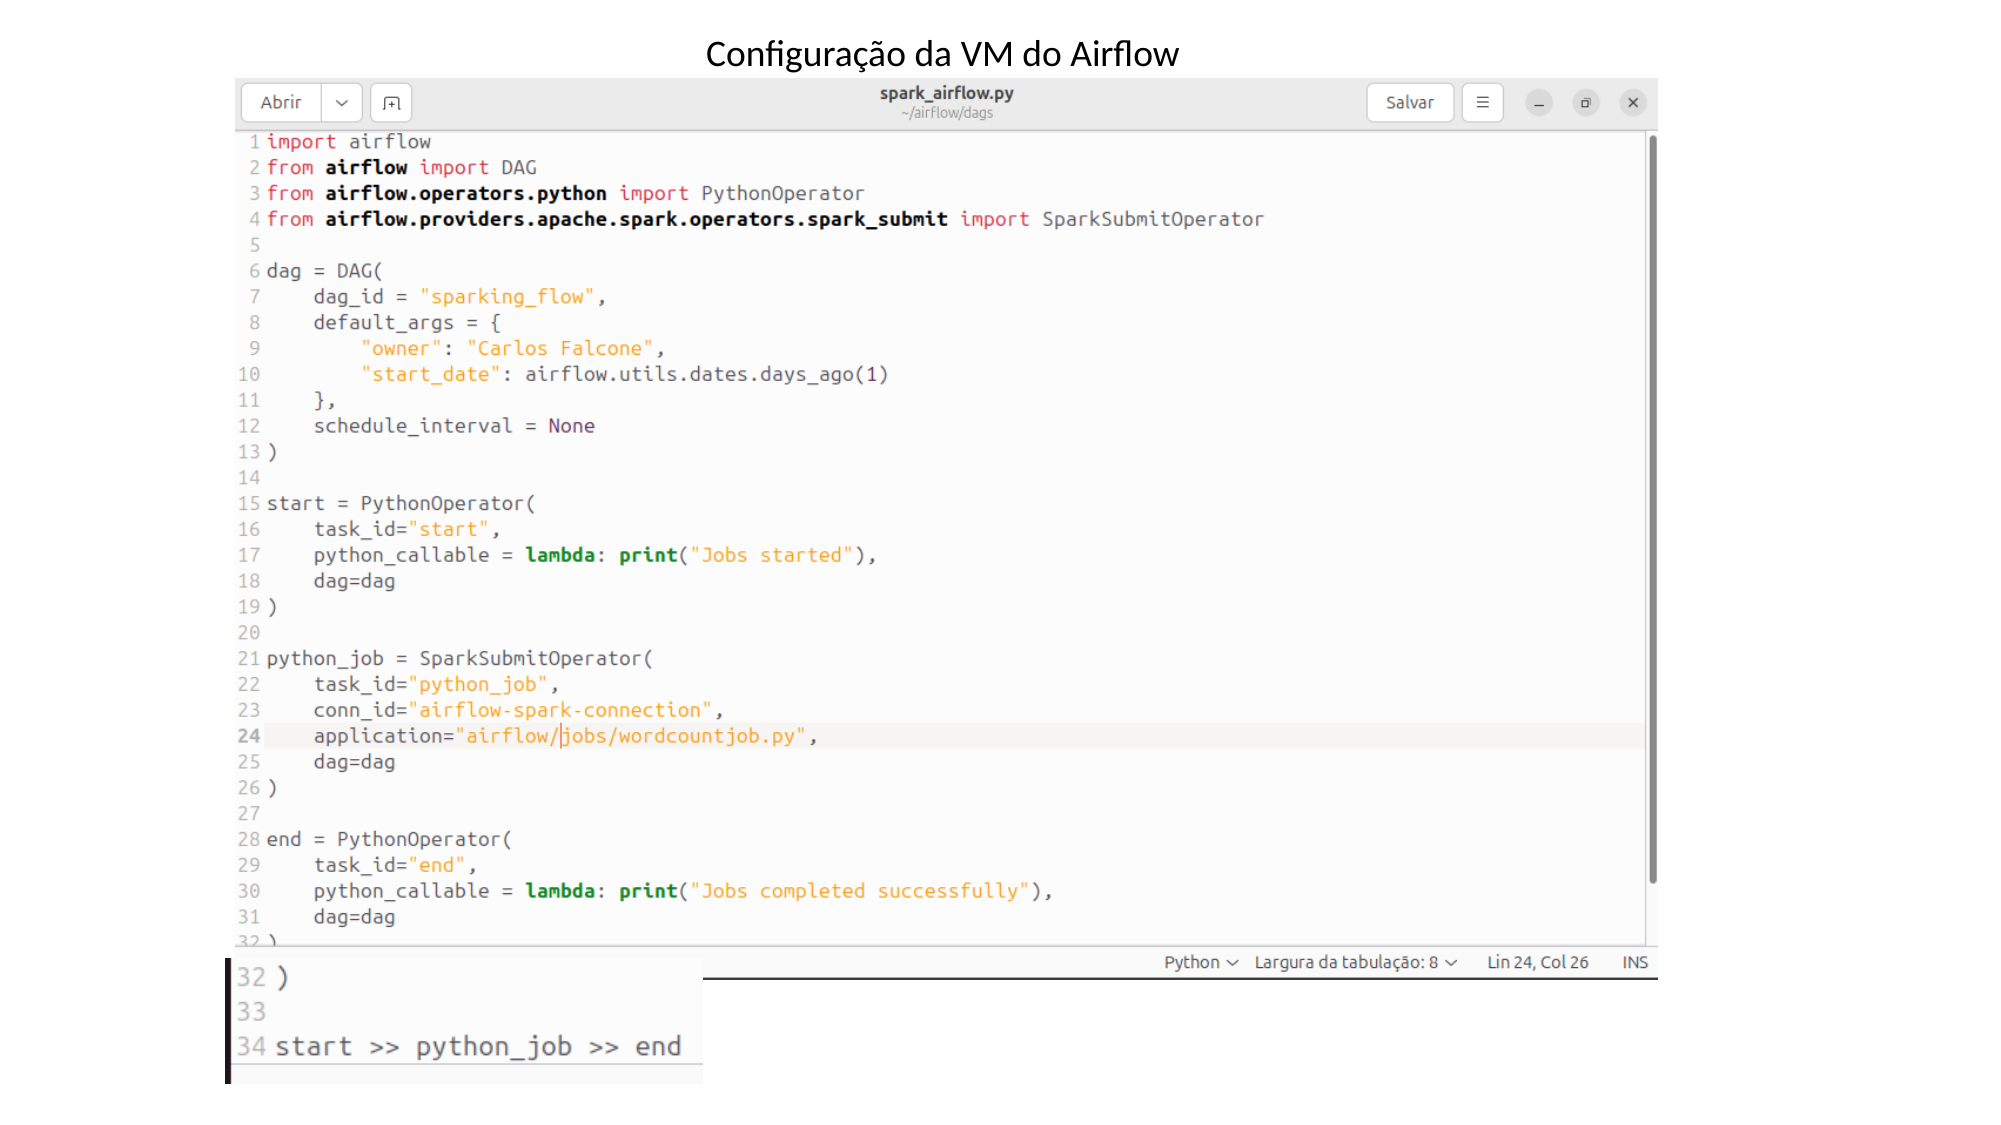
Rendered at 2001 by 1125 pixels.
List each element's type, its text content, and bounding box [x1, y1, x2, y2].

picture [225, 78, 1658, 1085]
text_box Configuração da VM do Airflow [691, 21, 1202, 78]
